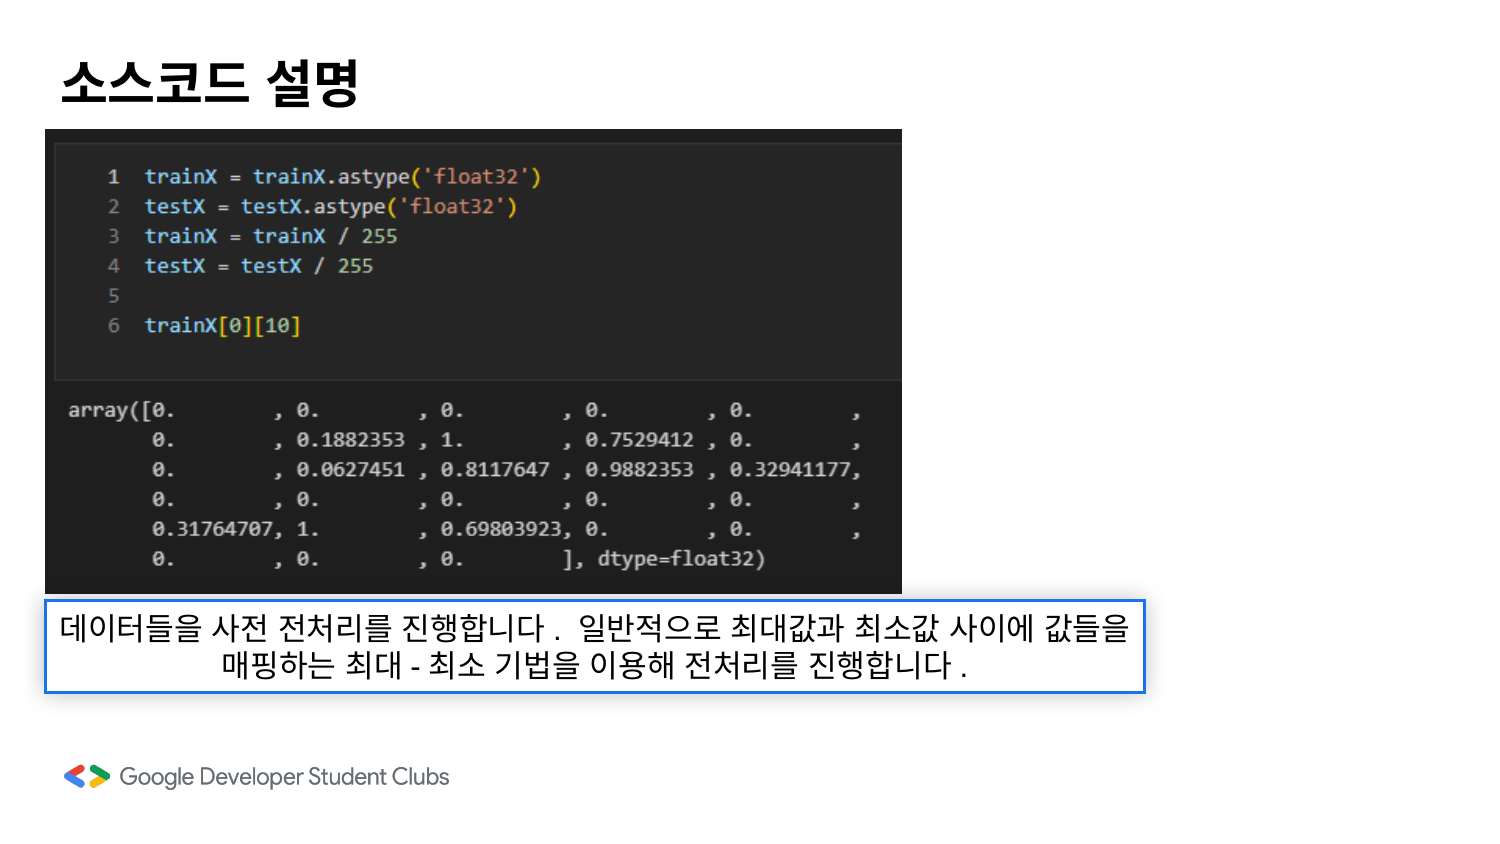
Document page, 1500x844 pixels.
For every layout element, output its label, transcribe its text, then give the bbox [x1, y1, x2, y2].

picture [45, 128, 902, 594]
text_box 데이터들을 사전 전처리를 진행합니다. 일반적으로 최대값과 최소값 사이에 값들을 매핑하는 최대-최소 기법을 이용해 전처리를 진행합니다. [45, 600, 1145, 693]
title 소스코드 설명 [45, 29, 506, 127]
picture [64, 762, 449, 790]
